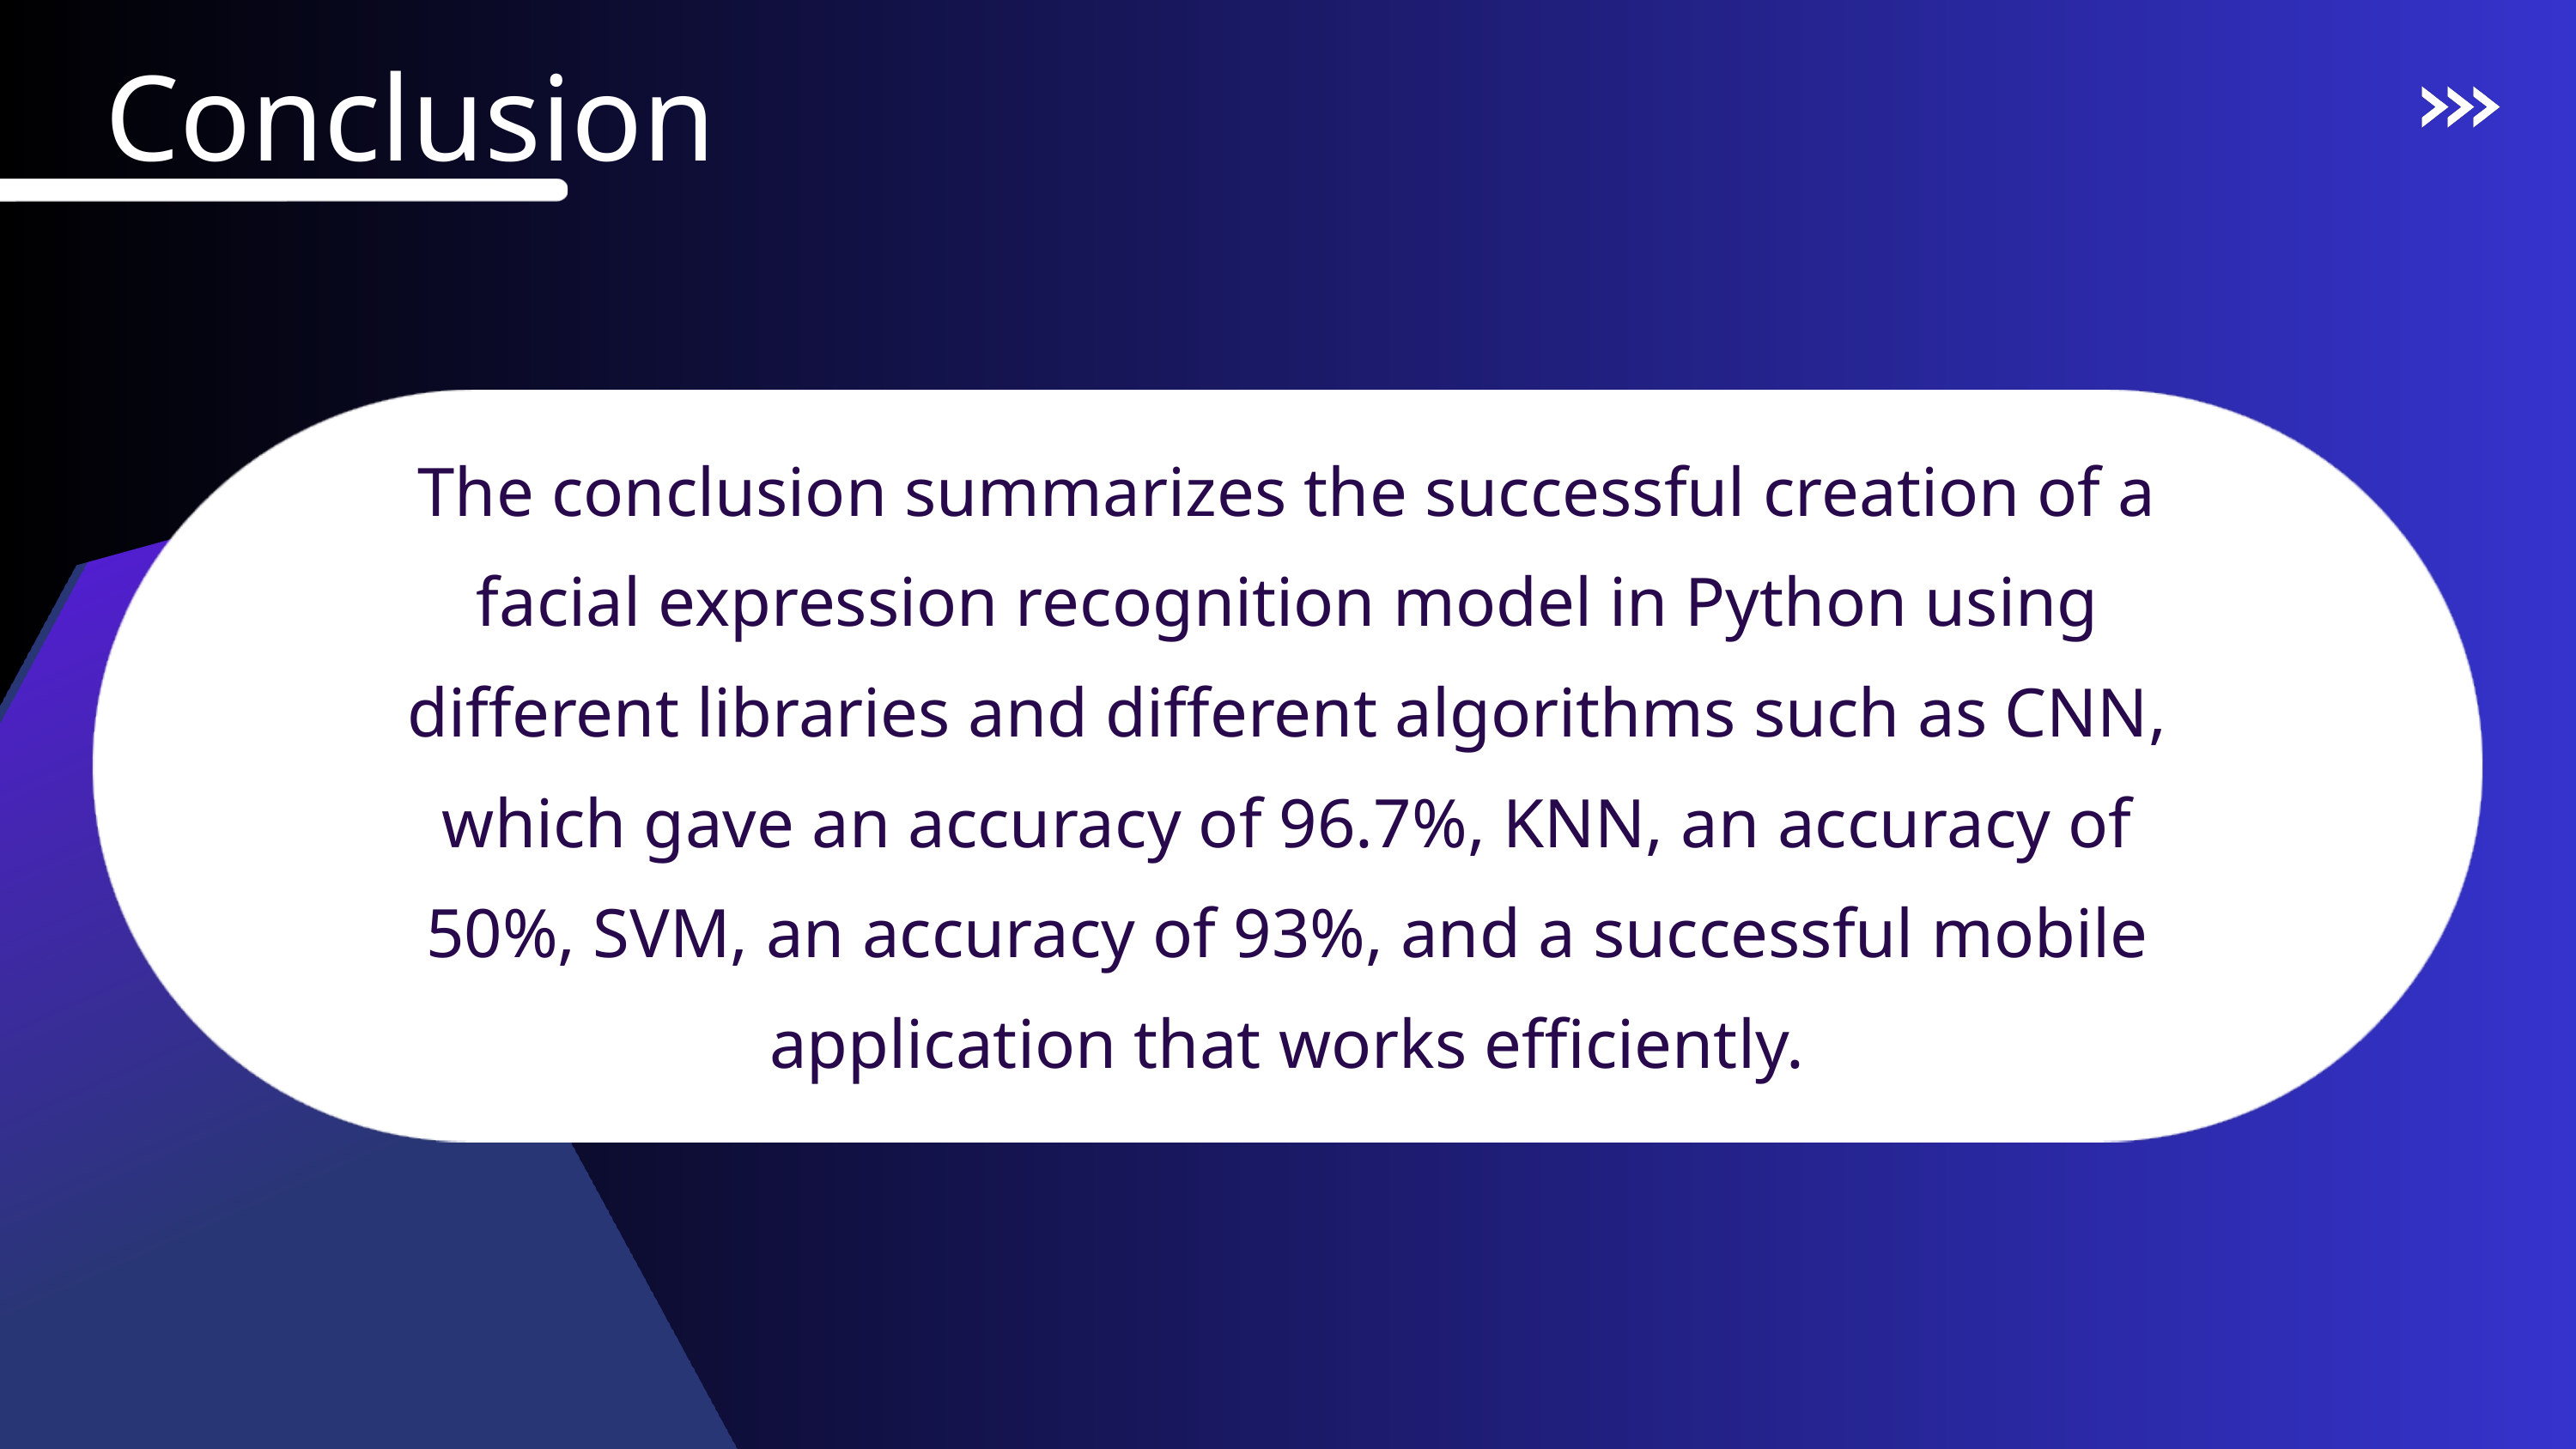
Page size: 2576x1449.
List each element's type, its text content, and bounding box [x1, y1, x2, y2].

text_box [0, 179, 568, 202]
text_box The conclusion summarizes the successful creation of a facial expression recognition model in Python using different libraries and different algorithms such as CNN, which gave an accuracy of 96.7%, KNN, an accuracy of 50%, SVM, an accuracy of 93%, and a successful mobile application that works efficiently. [394, 419, 2182, 1082]
text_box Conclusion [105, 19, 1882, 185]
text_box [91, 390, 2485, 1143]
text_box [2421, 86, 2500, 129]
text_box [0, 561, 958, 1449]
